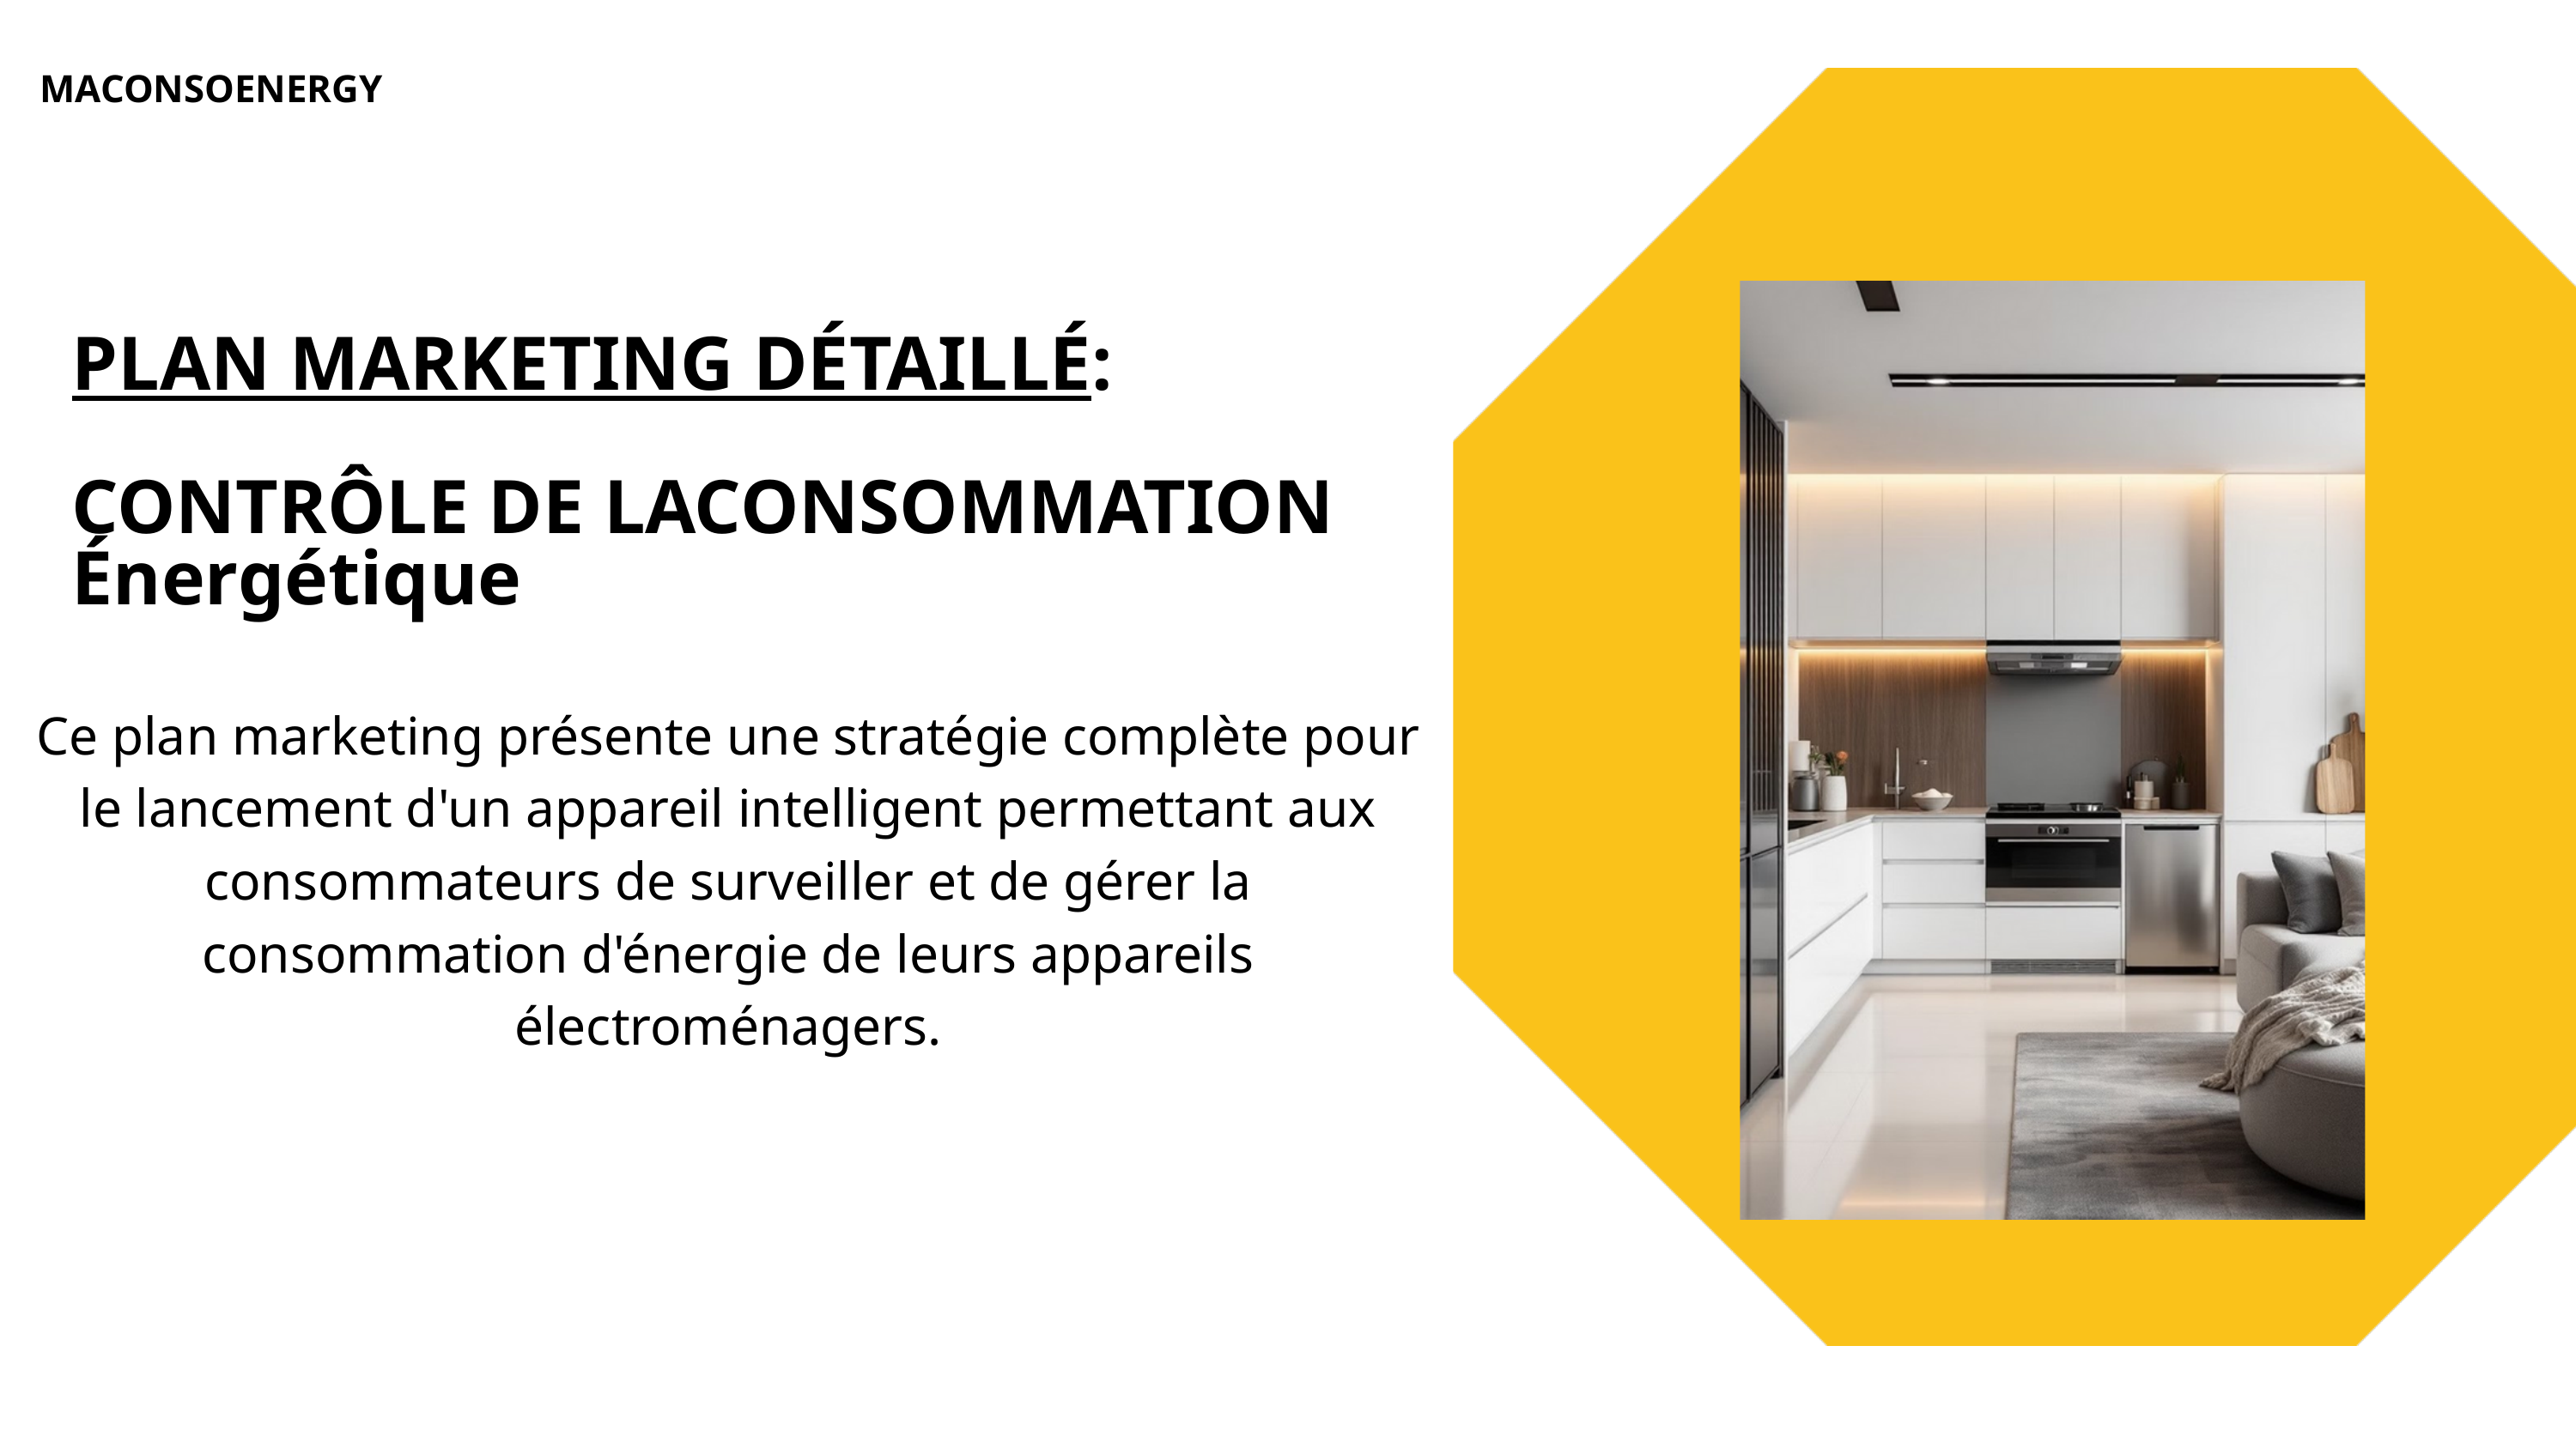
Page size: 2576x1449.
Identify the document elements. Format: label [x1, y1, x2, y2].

text_box [71, 325, 1387, 698]
text_box [1453, 68, 2576, 1346]
text_box [1740, 281, 2366, 1220]
text_box [39, 62, 1114, 113]
text_box [21, 698, 1436, 986]
